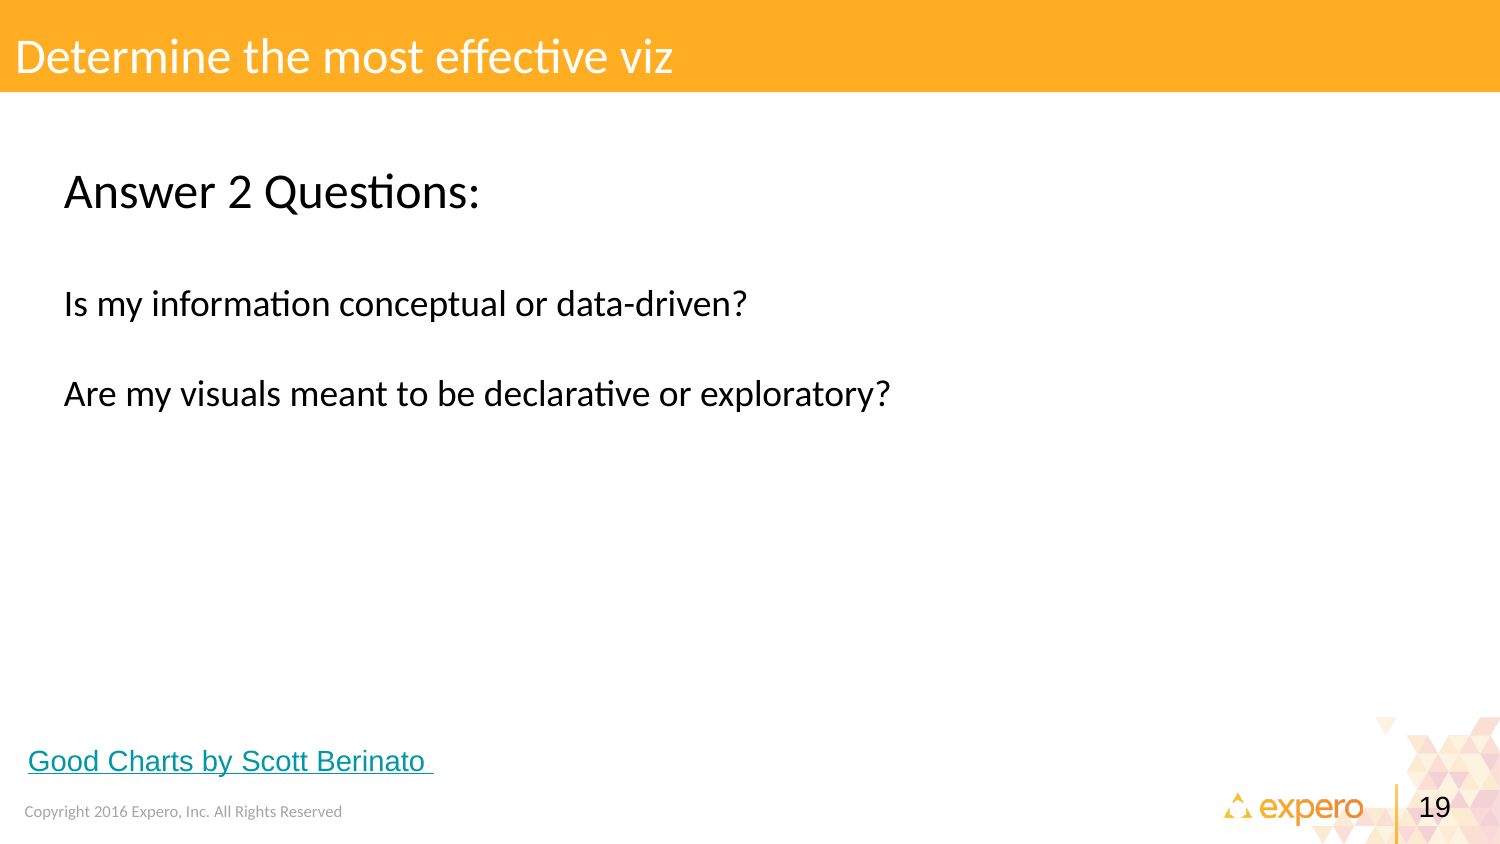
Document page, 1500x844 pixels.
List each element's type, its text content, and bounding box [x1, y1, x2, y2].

text_box Answer 2 Questions: Is my information conceptual or data-driven? Are my visuals meant to be declarative or exploratory? [48, 143, 1404, 449]
picture [1209, 717, 1500, 844]
text_box Determine the most effective viz [0, 0, 1500, 93]
slide_number 19 [1403, 773, 1494, 838]
text_box Good Charts by Scott Berinato [12, 724, 1368, 795]
